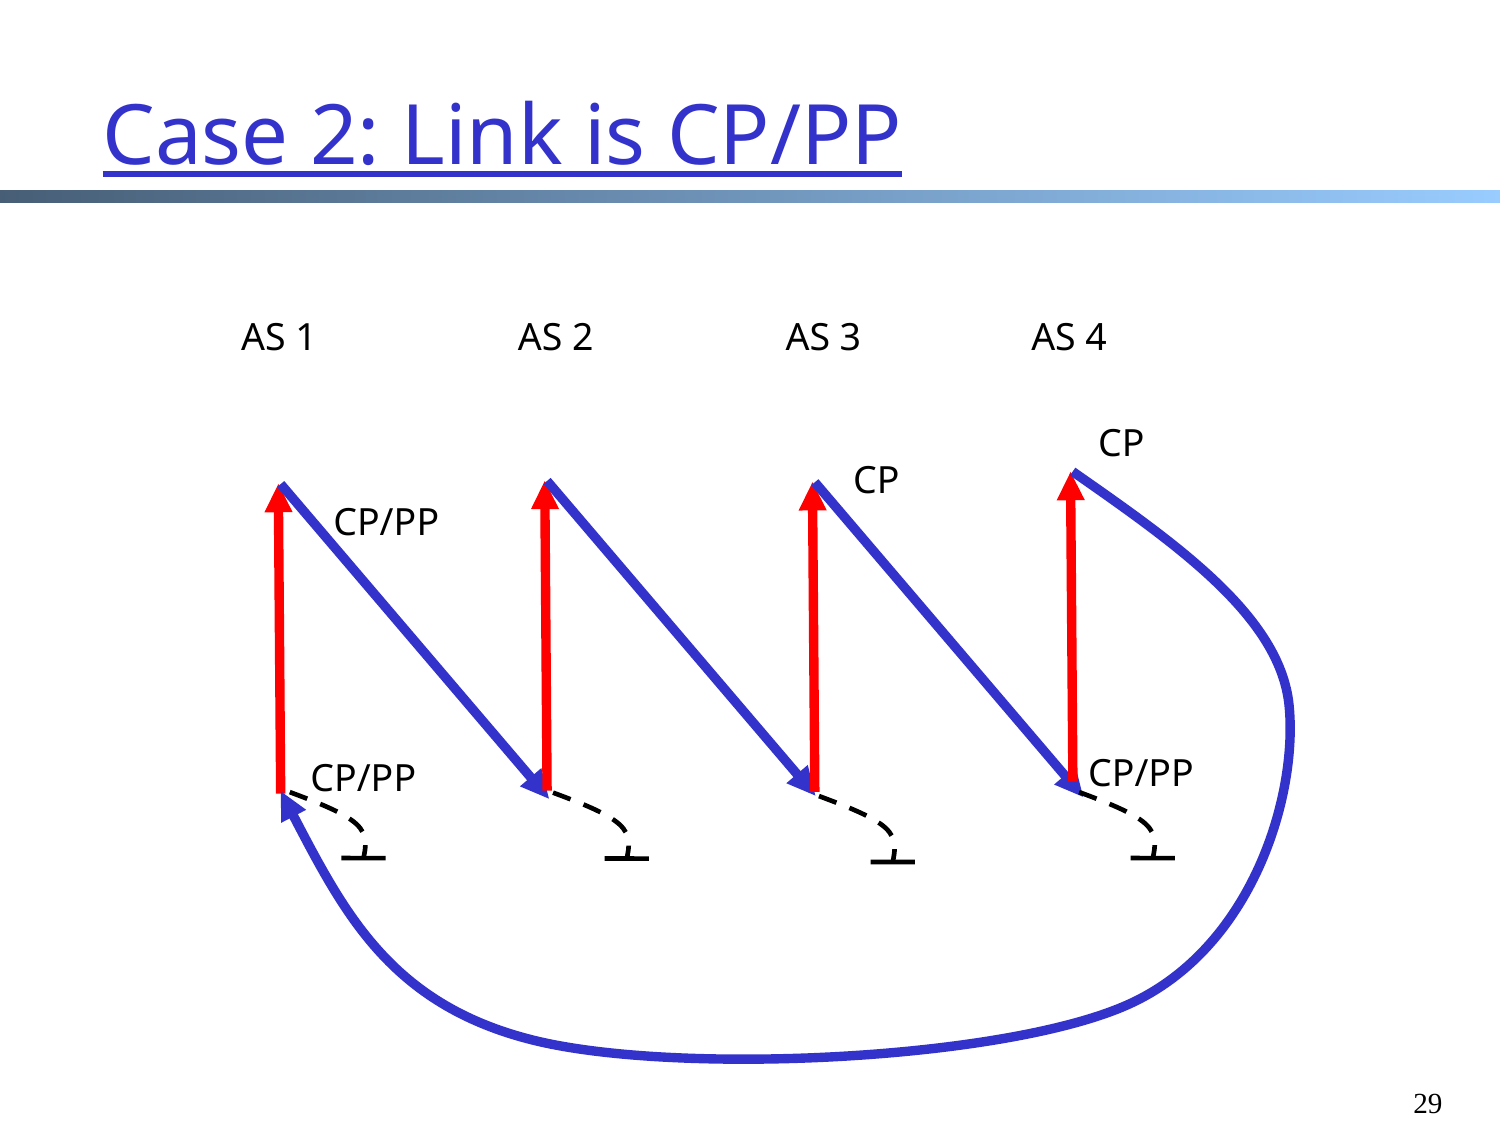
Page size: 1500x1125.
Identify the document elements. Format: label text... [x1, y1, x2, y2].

title Case 2: Link is CP/PP [87, 37, 1404, 225]
text_box CP [1083, 411, 1160, 472]
text_box CP/PP [318, 490, 454, 551]
text_box AS 2 [503, 305, 609, 365]
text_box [552, 792, 650, 860]
text_box [272, 484, 285, 791]
text_box CP/PP [1073, 741, 1209, 802]
text_box AS 3 [770, 305, 877, 366]
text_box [289, 791, 386, 859]
text_box [321, 471, 1291, 1060]
text_box [280, 785, 295, 806]
text_box AS 1 [226, 305, 333, 365]
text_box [1078, 791, 1176, 859]
text_box [806, 482, 819, 576]
text_box [538, 480, 552, 683]
text_box AS 4 [1016, 305, 1123, 366]
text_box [818, 795, 916, 863]
text_box a2 [1424, 190, 1428, 203]
text_box CP/PP [295, 746, 432, 806]
text_box CP [838, 448, 915, 509]
slide_number 29 [1387, 1076, 1459, 1125]
